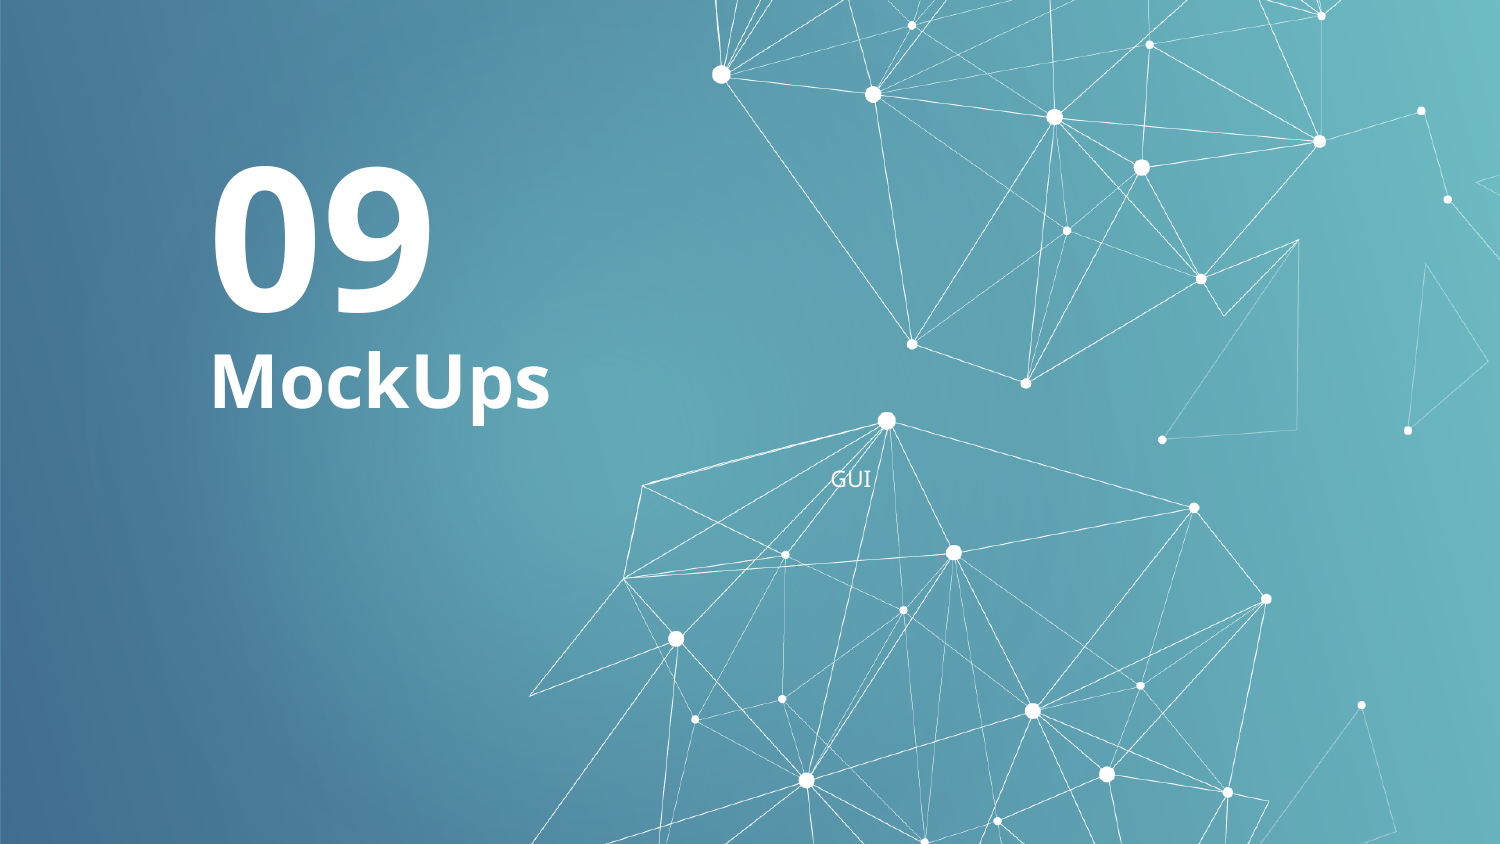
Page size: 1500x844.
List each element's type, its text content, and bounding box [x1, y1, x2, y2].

title 09 [193, 169, 683, 294]
title MockUps [193, 220, 1046, 537]
subtitle GUI [193, 449, 887, 538]
picture [0, 0, 1500, 844]
